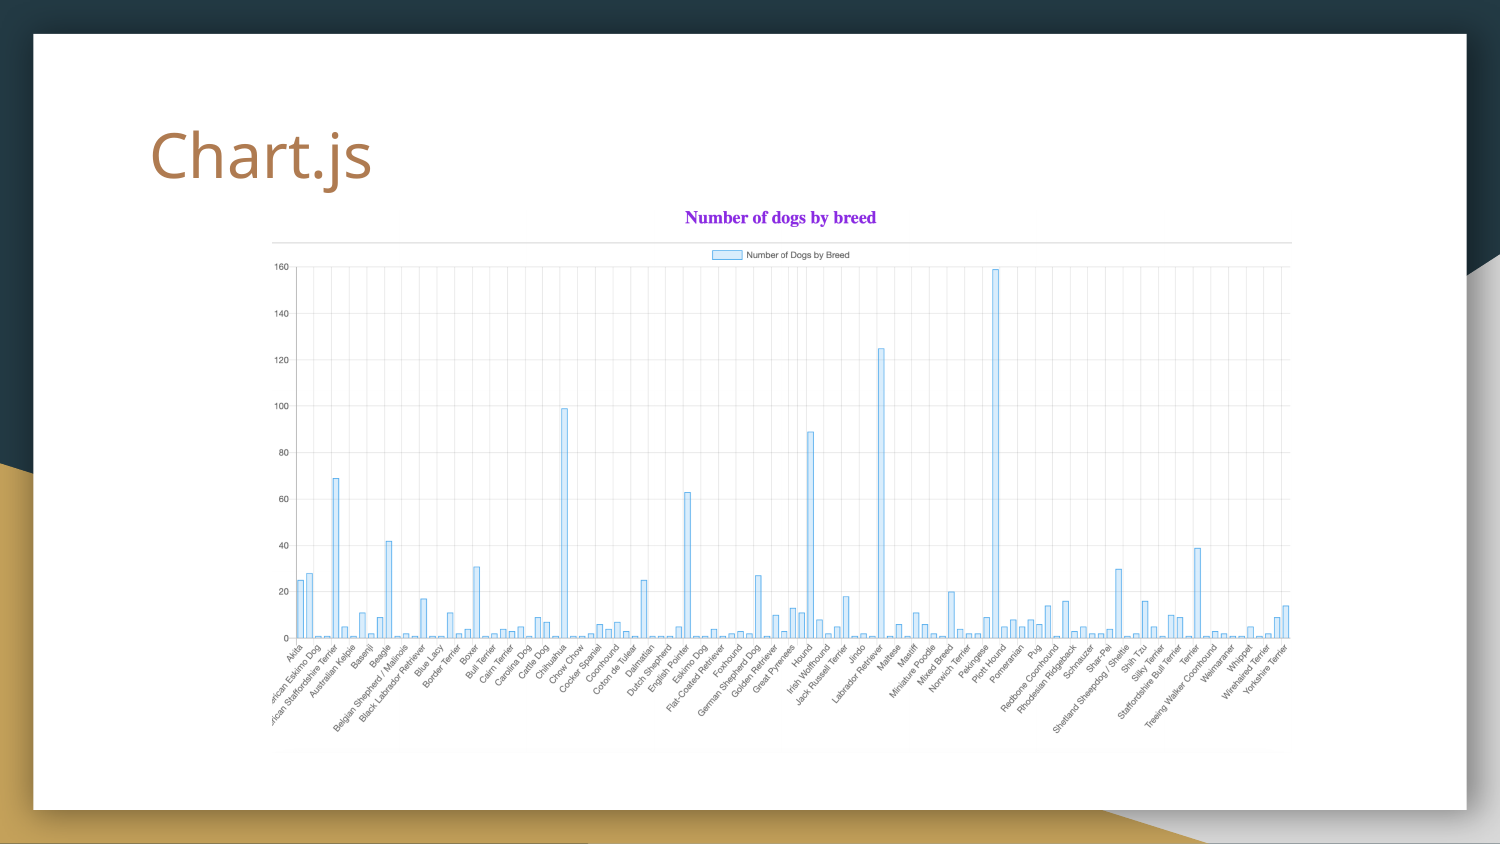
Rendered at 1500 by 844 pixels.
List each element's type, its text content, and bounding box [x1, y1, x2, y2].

title Chart.js [134, 100, 1366, 211]
picture [272, 210, 1292, 753]
